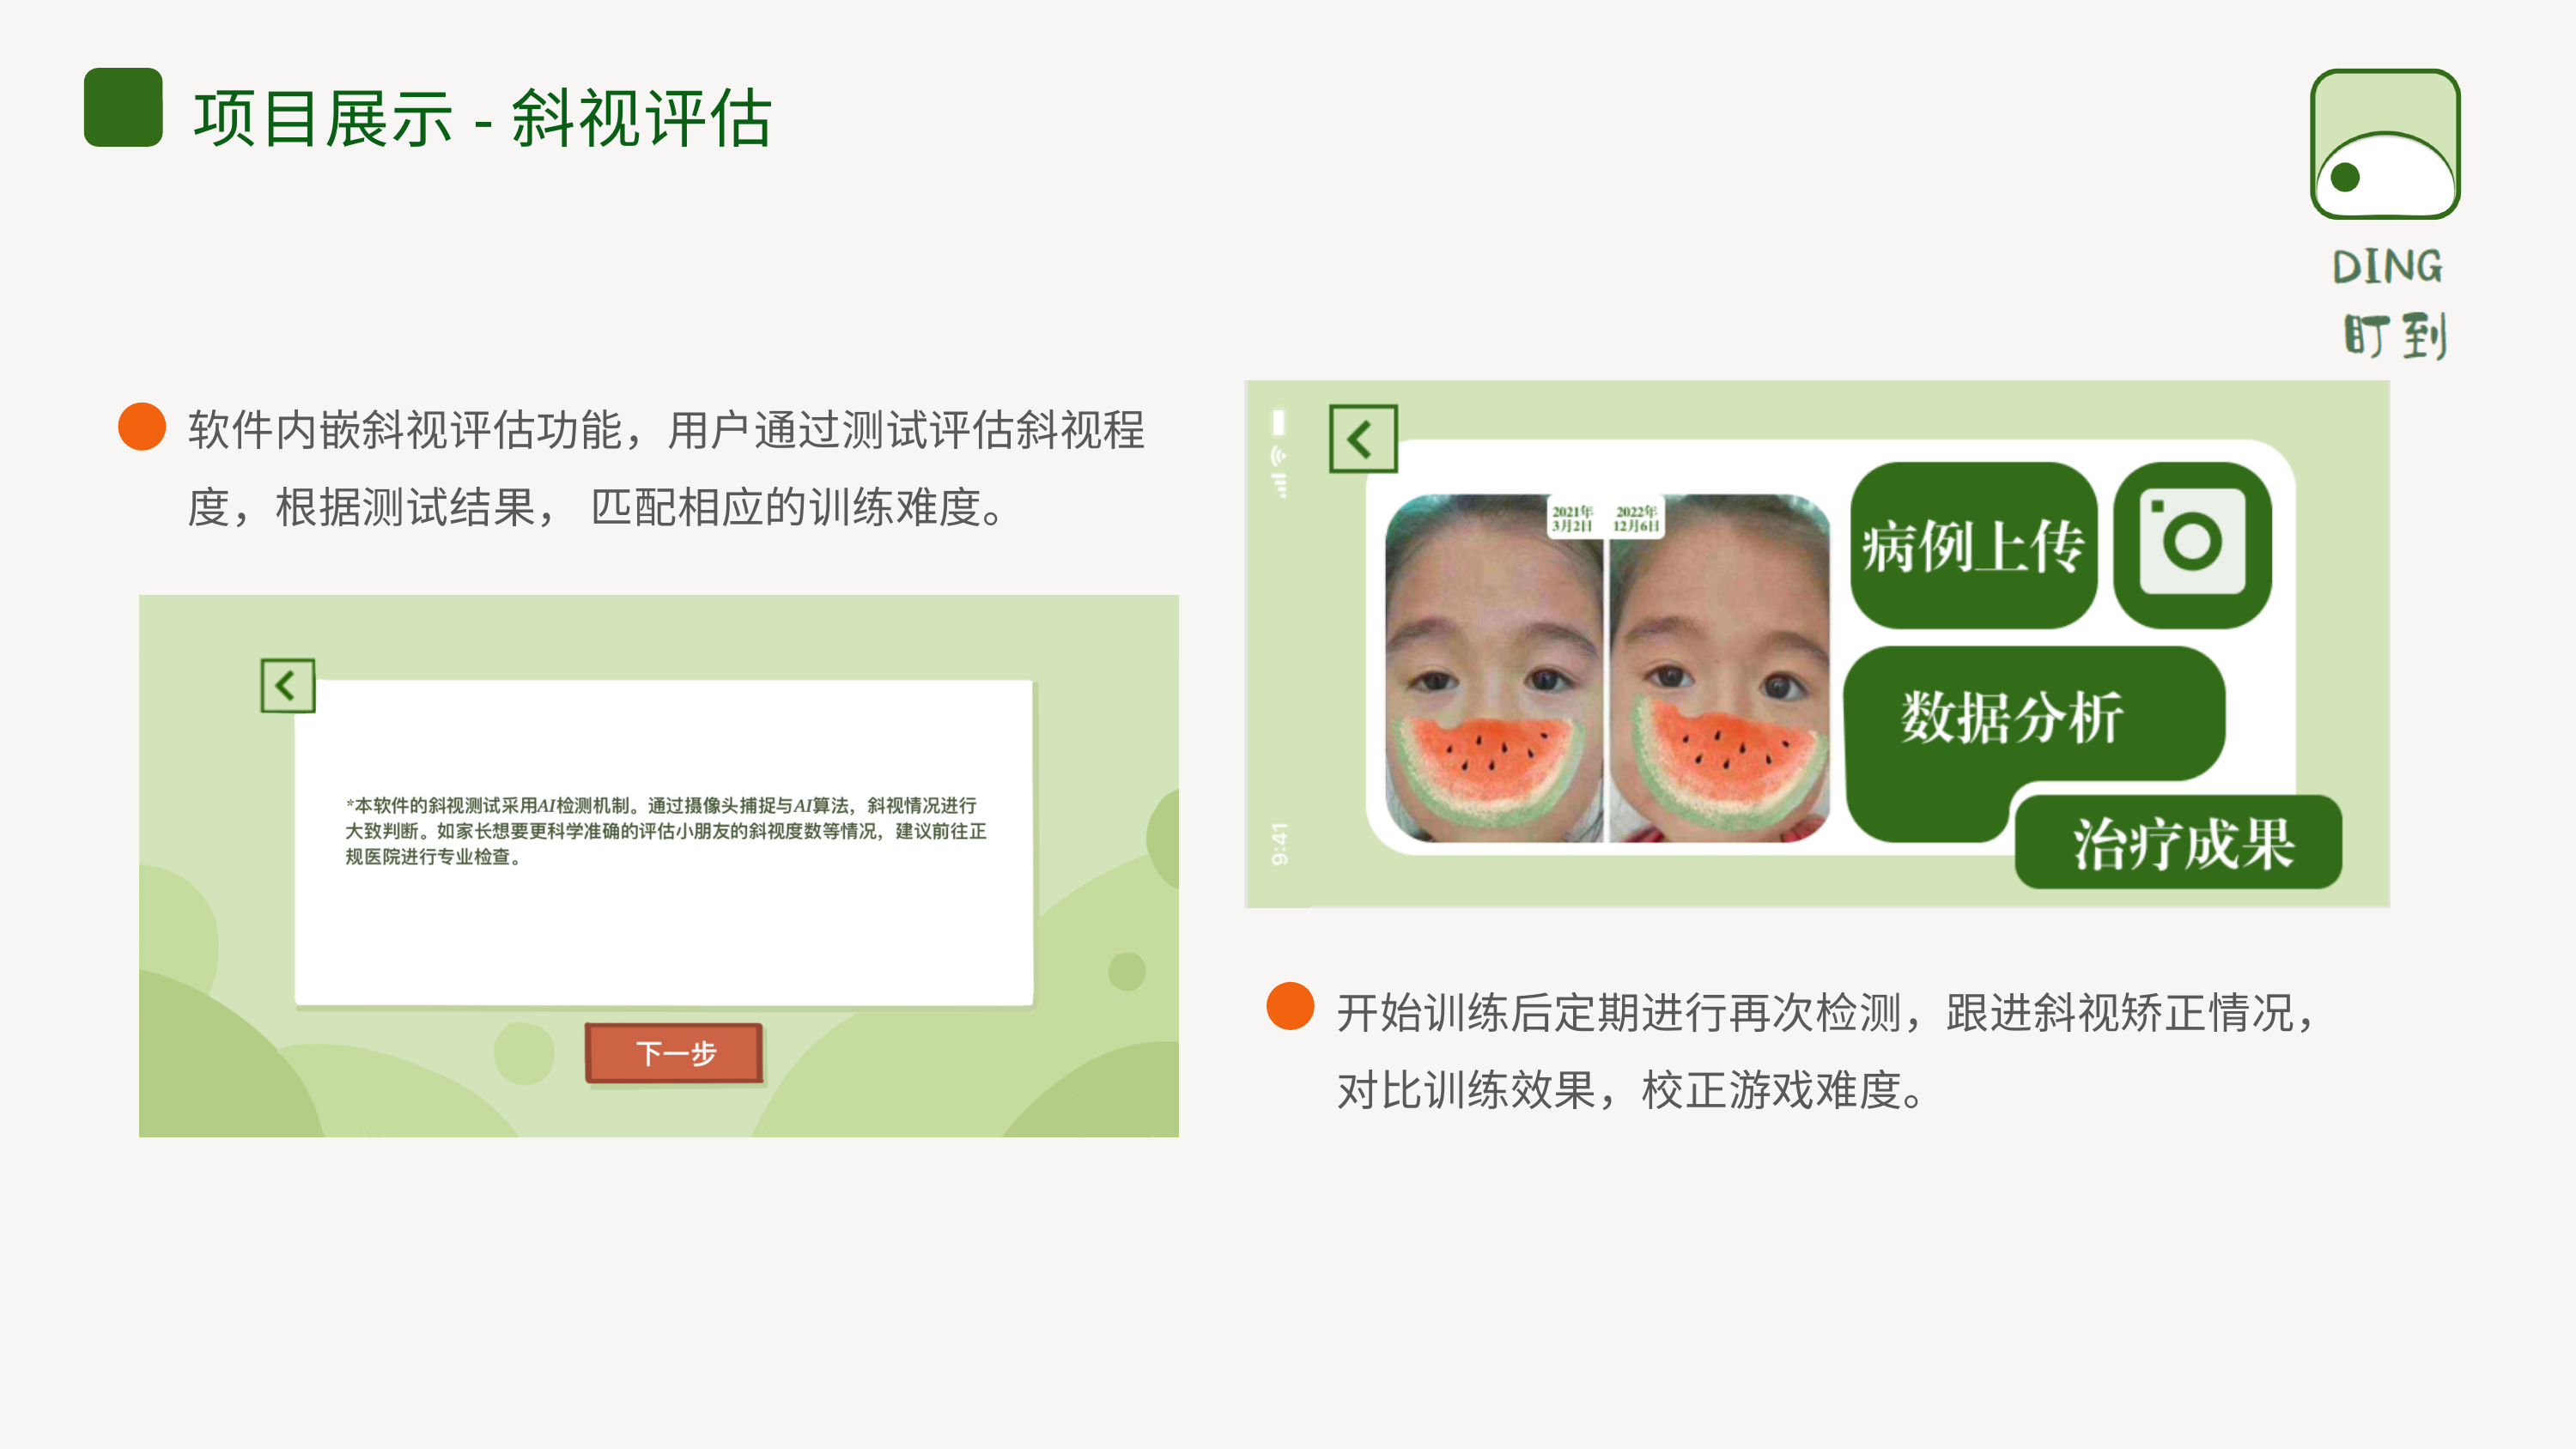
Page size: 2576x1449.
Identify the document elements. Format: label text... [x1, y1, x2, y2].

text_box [118, 402, 167, 452]
text_box 软件内嵌斜视评估功能，用户通过测试评估斜视程度，根据测试结果， 匹配相应的训练难度。 [139, 377, 1157, 571]
text_box 开始训练后定期进行再次检测，跟进斜视矫正情况，对比训练效果，校正游戏难度。 [1288, 960, 2306, 1154]
picture [1244, 380, 2391, 909]
text_box 项目展示-斜视评估 [192, 37, 1008, 155]
text_box [83, 68, 163, 147]
picture [139, 595, 1180, 1138]
picture [2283, 55, 2484, 378]
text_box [1266, 981, 1315, 1031]
